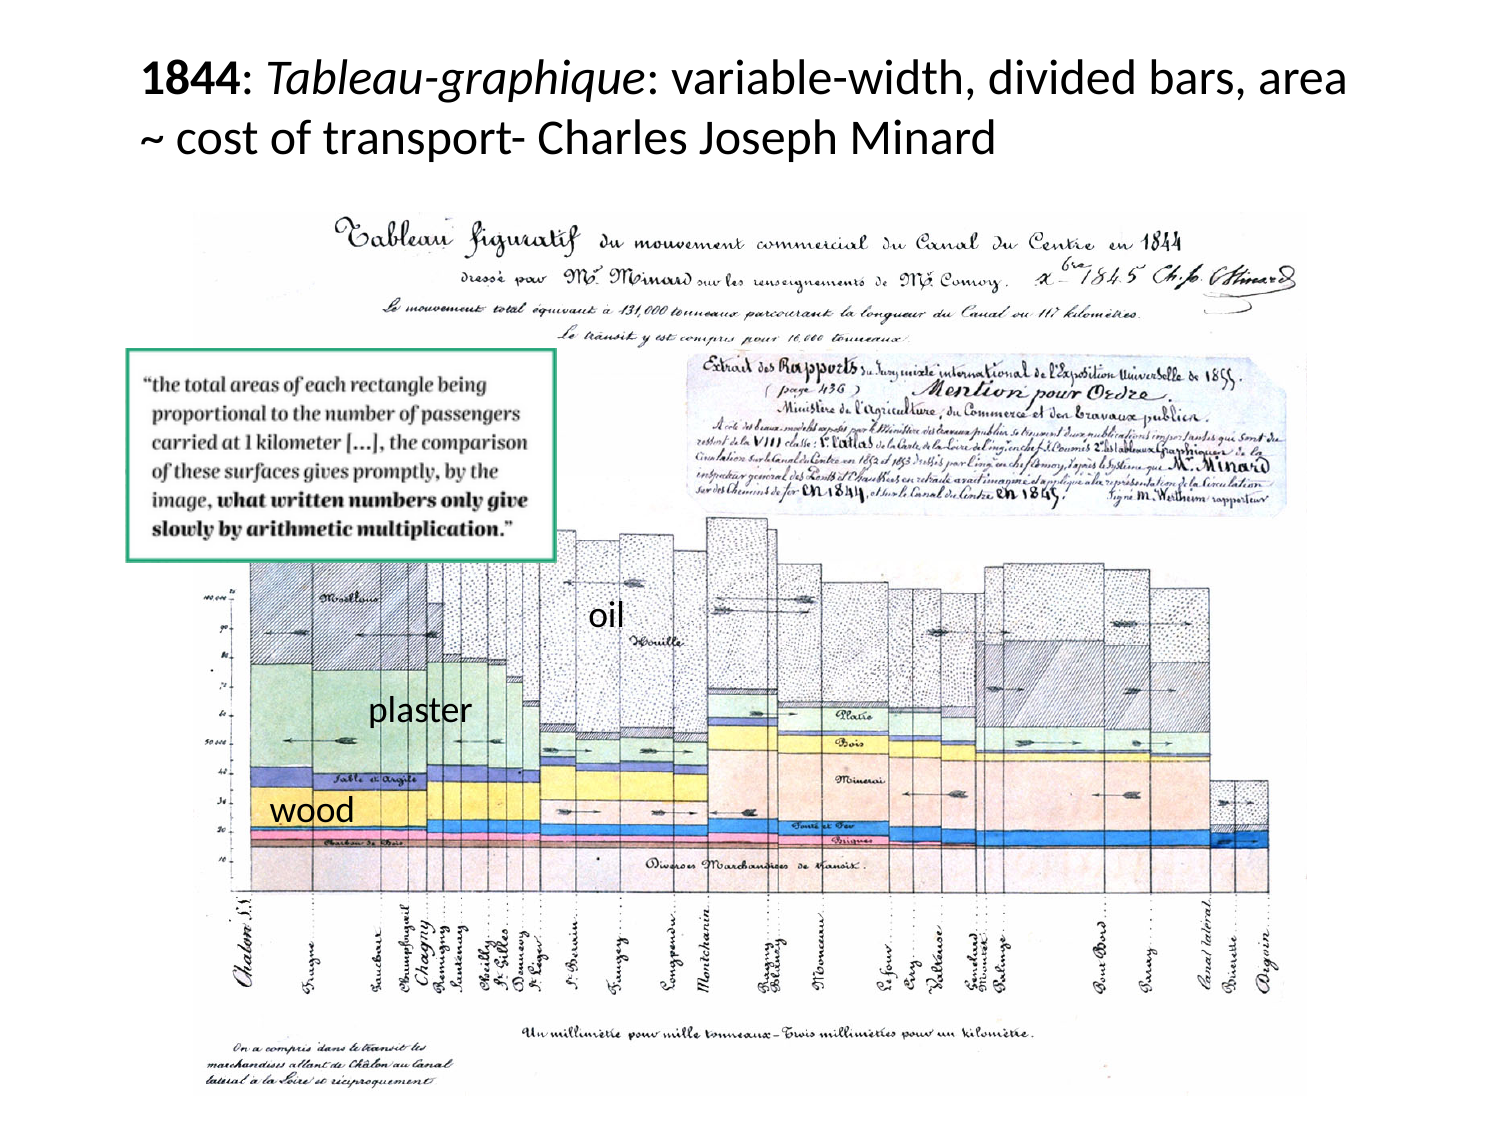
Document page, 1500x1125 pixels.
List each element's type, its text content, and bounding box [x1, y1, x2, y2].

text_box 1844: Tableau-graphique: variable-width, divided bars, area ~ cost of transport- Charles Joseph Minard [125, 37, 1375, 173]
picture [125, 212, 1307, 1097]
